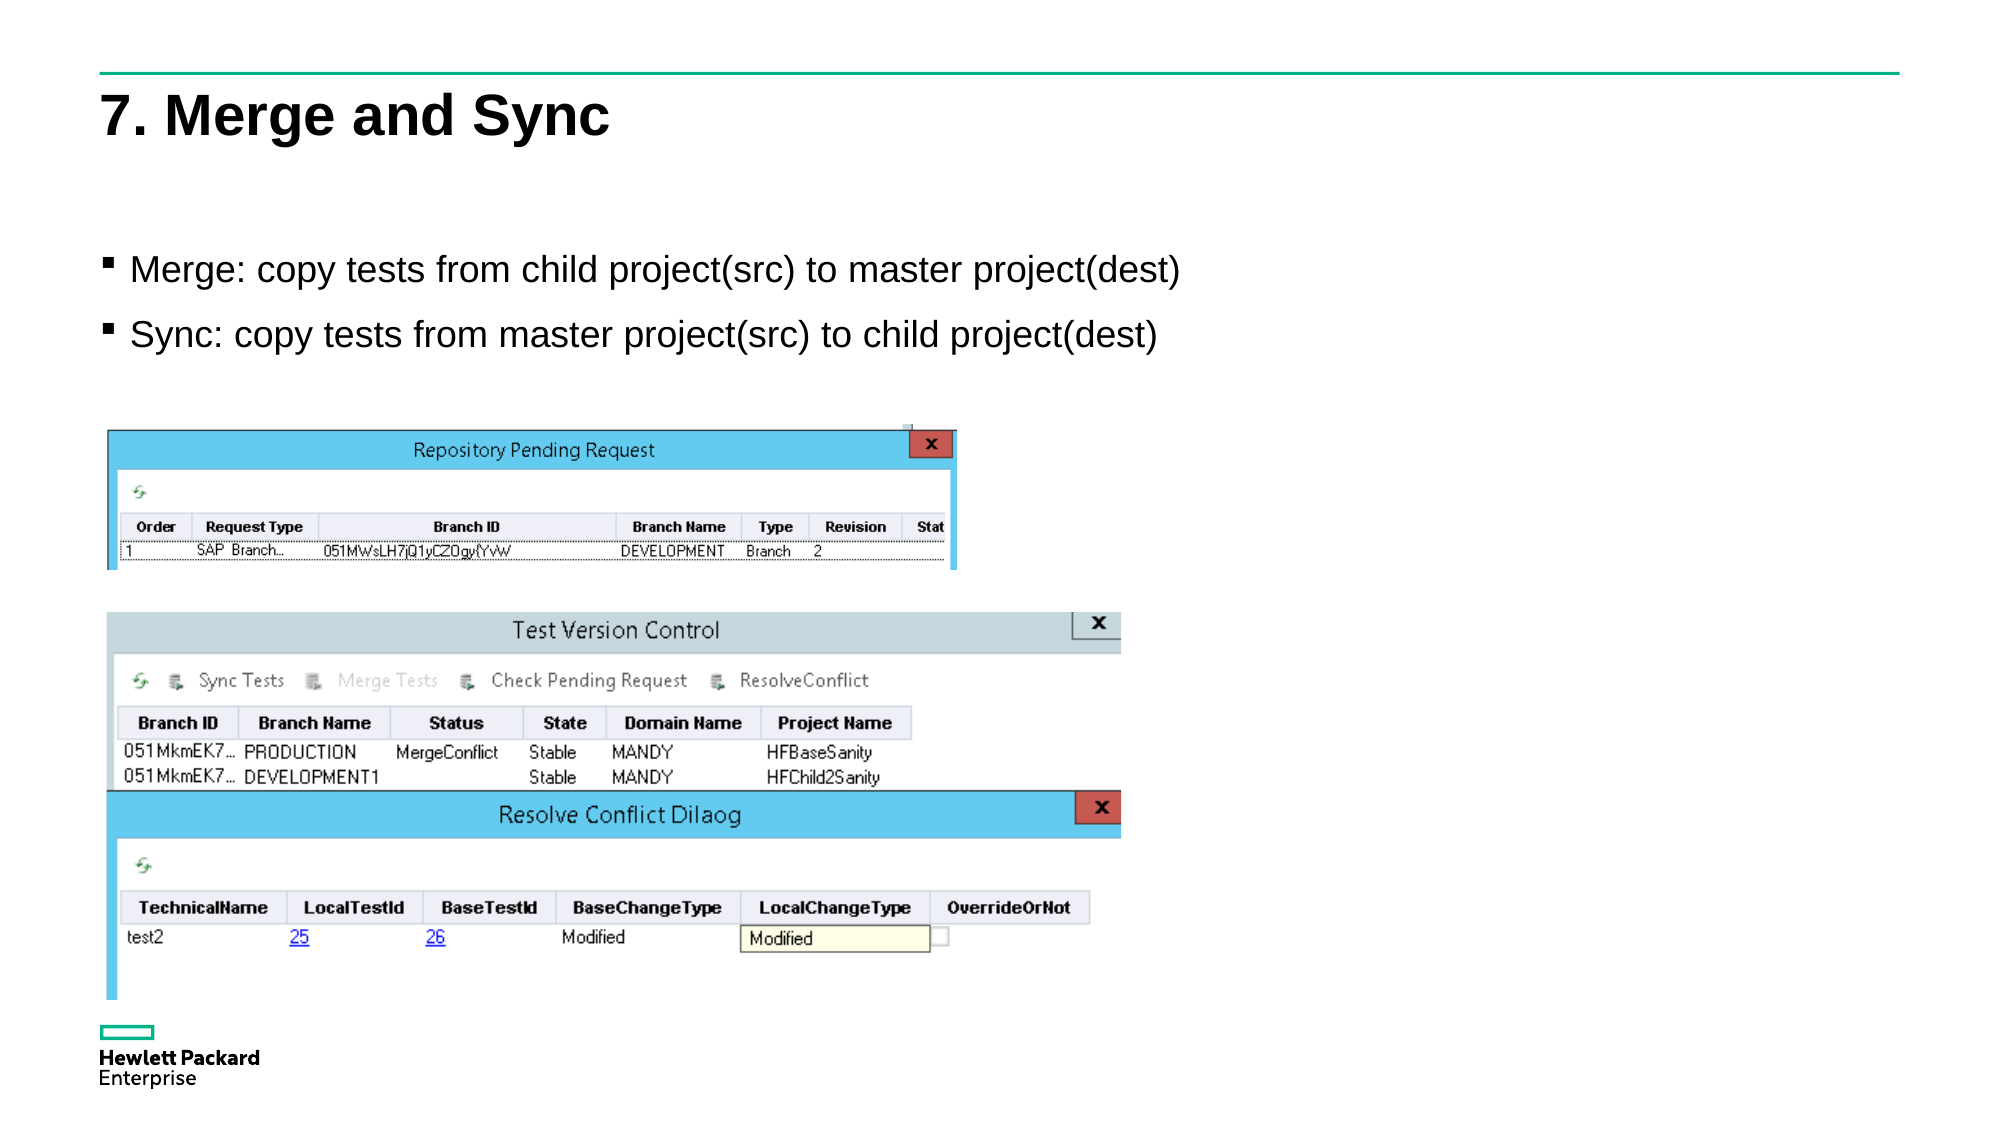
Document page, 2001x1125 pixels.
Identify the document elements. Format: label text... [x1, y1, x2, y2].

title 7. Merge and Sync [99, 85, 1900, 225]
picture [106, 612, 1122, 1000]
list Merge: copy tests from child project(src) to master project(dest) Sync: copy tests from master project(src) to child project(dest) [99, 249, 1900, 1000]
picture [98, 424, 998, 570]
